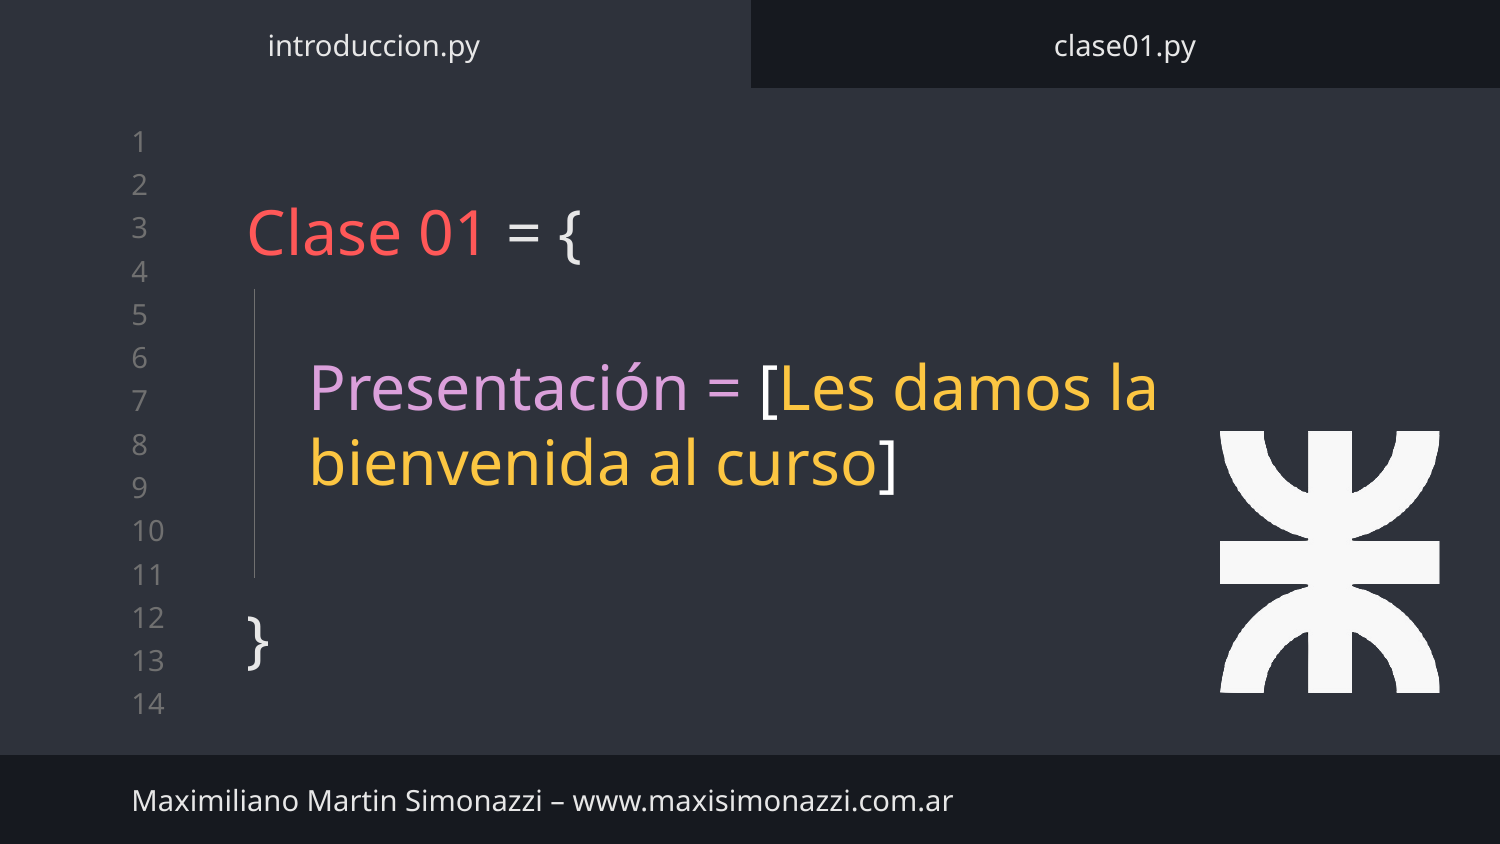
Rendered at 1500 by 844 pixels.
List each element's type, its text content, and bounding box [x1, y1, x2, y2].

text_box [231, 288, 316, 690]
picture [1219, 430, 1440, 694]
subtitle introduccion.py [0, 15, 749, 74]
subtitle Presentación = [Les damos la bienvenida al curso] [318, 289, 1243, 557]
subtitle clase01.py [750, 15, 1500, 74]
title Clase 01 = { [231, 187, 1295, 273]
subtitle Maximiliano Martin Simonazzi – www.maxisimonazzi.com.ar [116, 770, 1440, 829]
